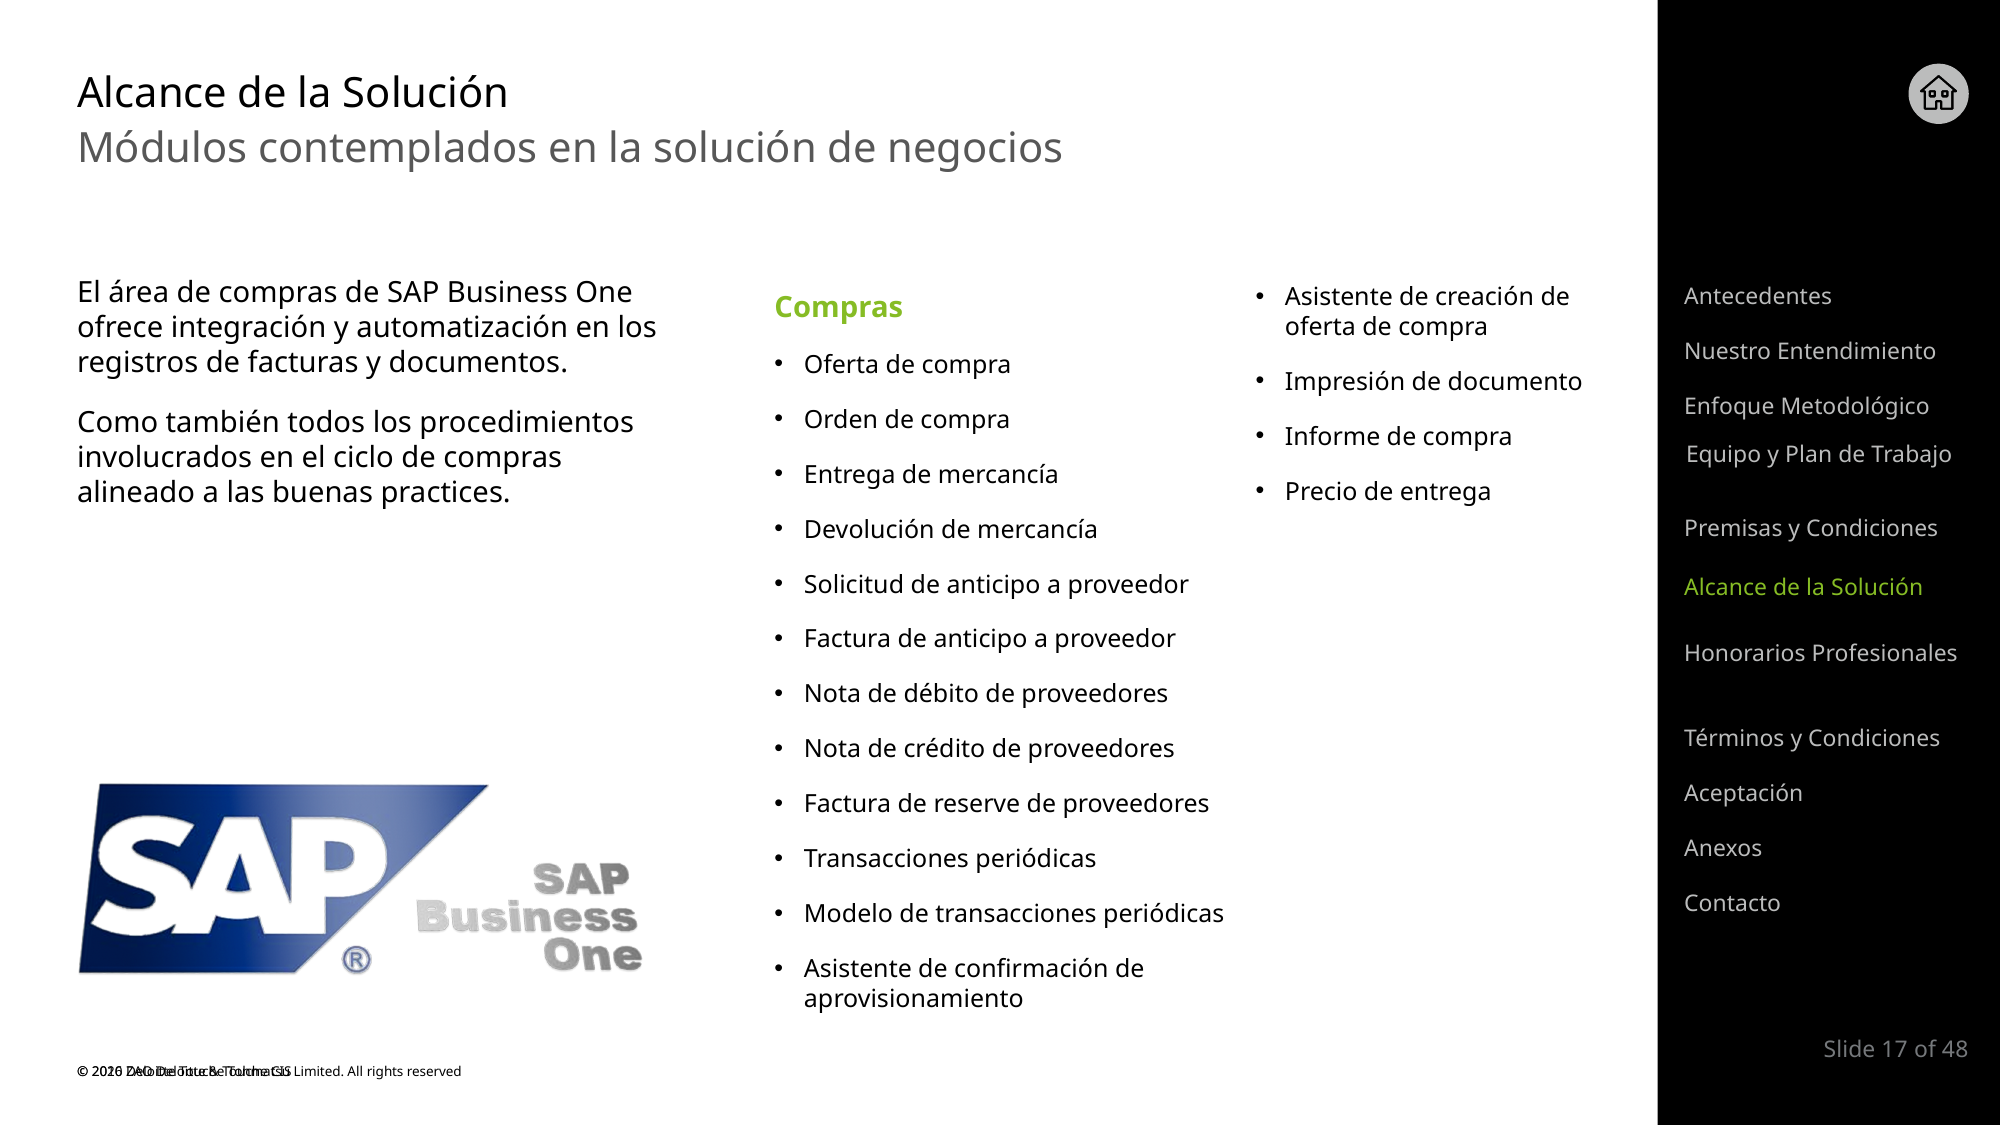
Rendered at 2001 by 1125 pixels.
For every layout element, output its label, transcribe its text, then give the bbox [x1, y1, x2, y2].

text_box Términos y Condiciones [1684, 724, 1968, 752]
text_box Asistente de creación de oferta de compra Impresión de documento Informe de compra Precio de entrega [1240, 273, 1625, 1094]
text_box El área de compras de SAP Business One ofrece integración y automatización en los registros de facturas y documentos. Como también todos los procedimientos involucrados en el ciclo de compras alineado a las buenas practices. [77, 273, 668, 1034]
text_box Premisas y Condiciones [1684, 513, 1968, 542]
title Alcance de la Solución [77, 66, 1581, 121]
text_box Compras Oferta de compra Orden de compra Entrega de mercancía Devolución de mercancía Solicitud de anticipo a proveedor Factura de anticipo a proveedor Nota de débito de proveedores Nota de crédito de proveedores Factura de reserve de proveedores Transacciones periódicas Modelo de transacciones periódicas Asistente de confirmación de aprovisionamiento [759, 280, 1241, 1101]
text_box Equipo y Plan de Trabajo [1686, 439, 1969, 468]
text_box Contacto [1684, 888, 1968, 917]
text_box Enfoque Metodológico [1684, 391, 1968, 420]
list Módulos contemplados en la solución de negocios [77, 121, 1581, 245]
text_box Honorarios Profesionales [1684, 638, 1968, 666]
text_box Anexos [1684, 833, 1968, 862]
picture [78, 763, 651, 1006]
text_box Aceptación [1684, 778, 1968, 807]
text_box Antecedentes [1684, 281, 1975, 310]
text_box Nuestro Entendimiento [1684, 336, 1968, 365]
text_box Alcance de la Solución [1684, 572, 1968, 601]
